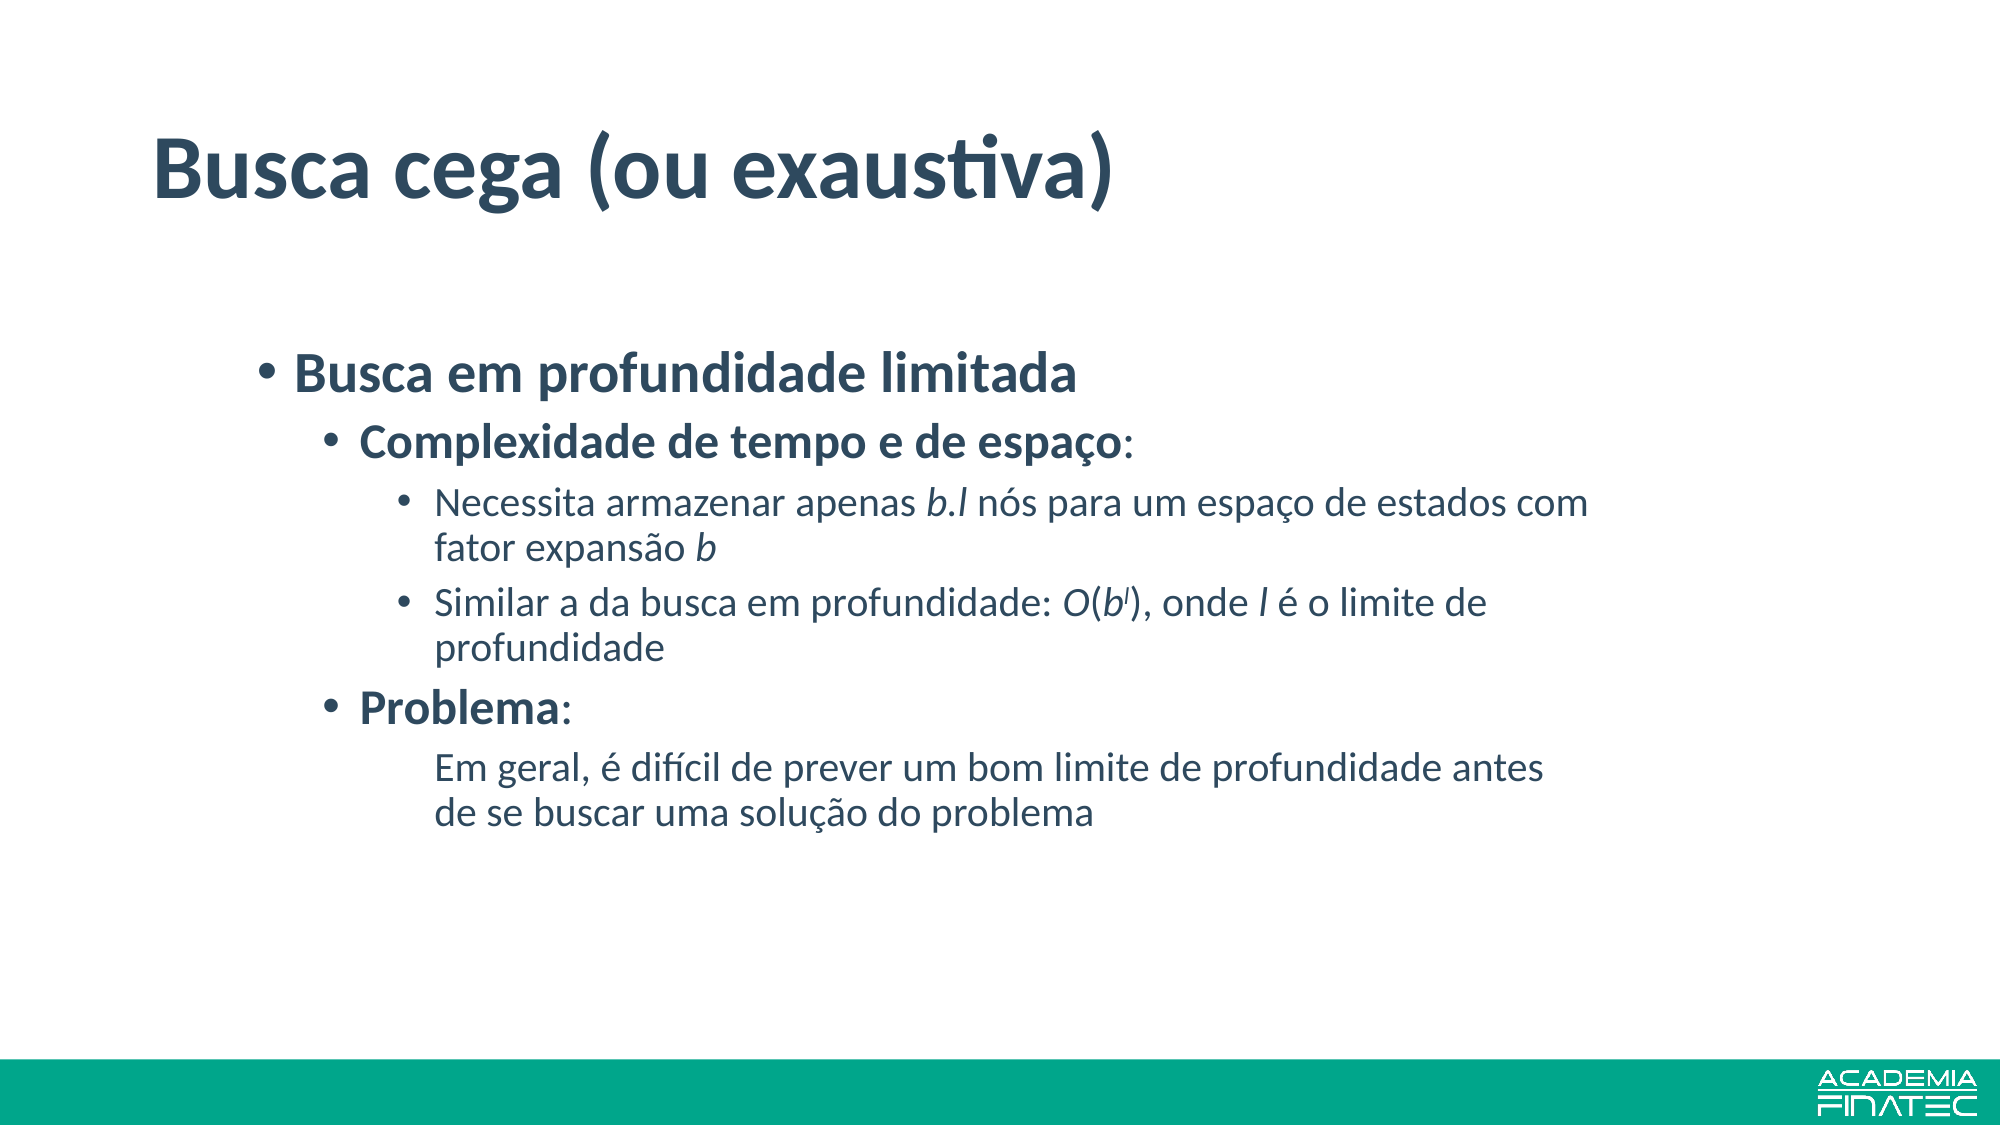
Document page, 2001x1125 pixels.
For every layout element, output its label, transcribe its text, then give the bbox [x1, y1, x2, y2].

list Busca em profundidade limitada Complexidade de tempo e de espaço: Necessita armazenar apenas b.l nós para um espaço de estados com fator expansão b Similar a da busca em profundidade: O(bl), onde l é o limite de profundidade Problema: Em geral, é difícil de prever um bom limite de profundidade antes de se buscar uma solução do problema [166, 335, 1592, 878]
picture [1811, 1062, 1984, 1122]
title Busca cega (ou exaustiva) [137, 59, 1863, 278]
